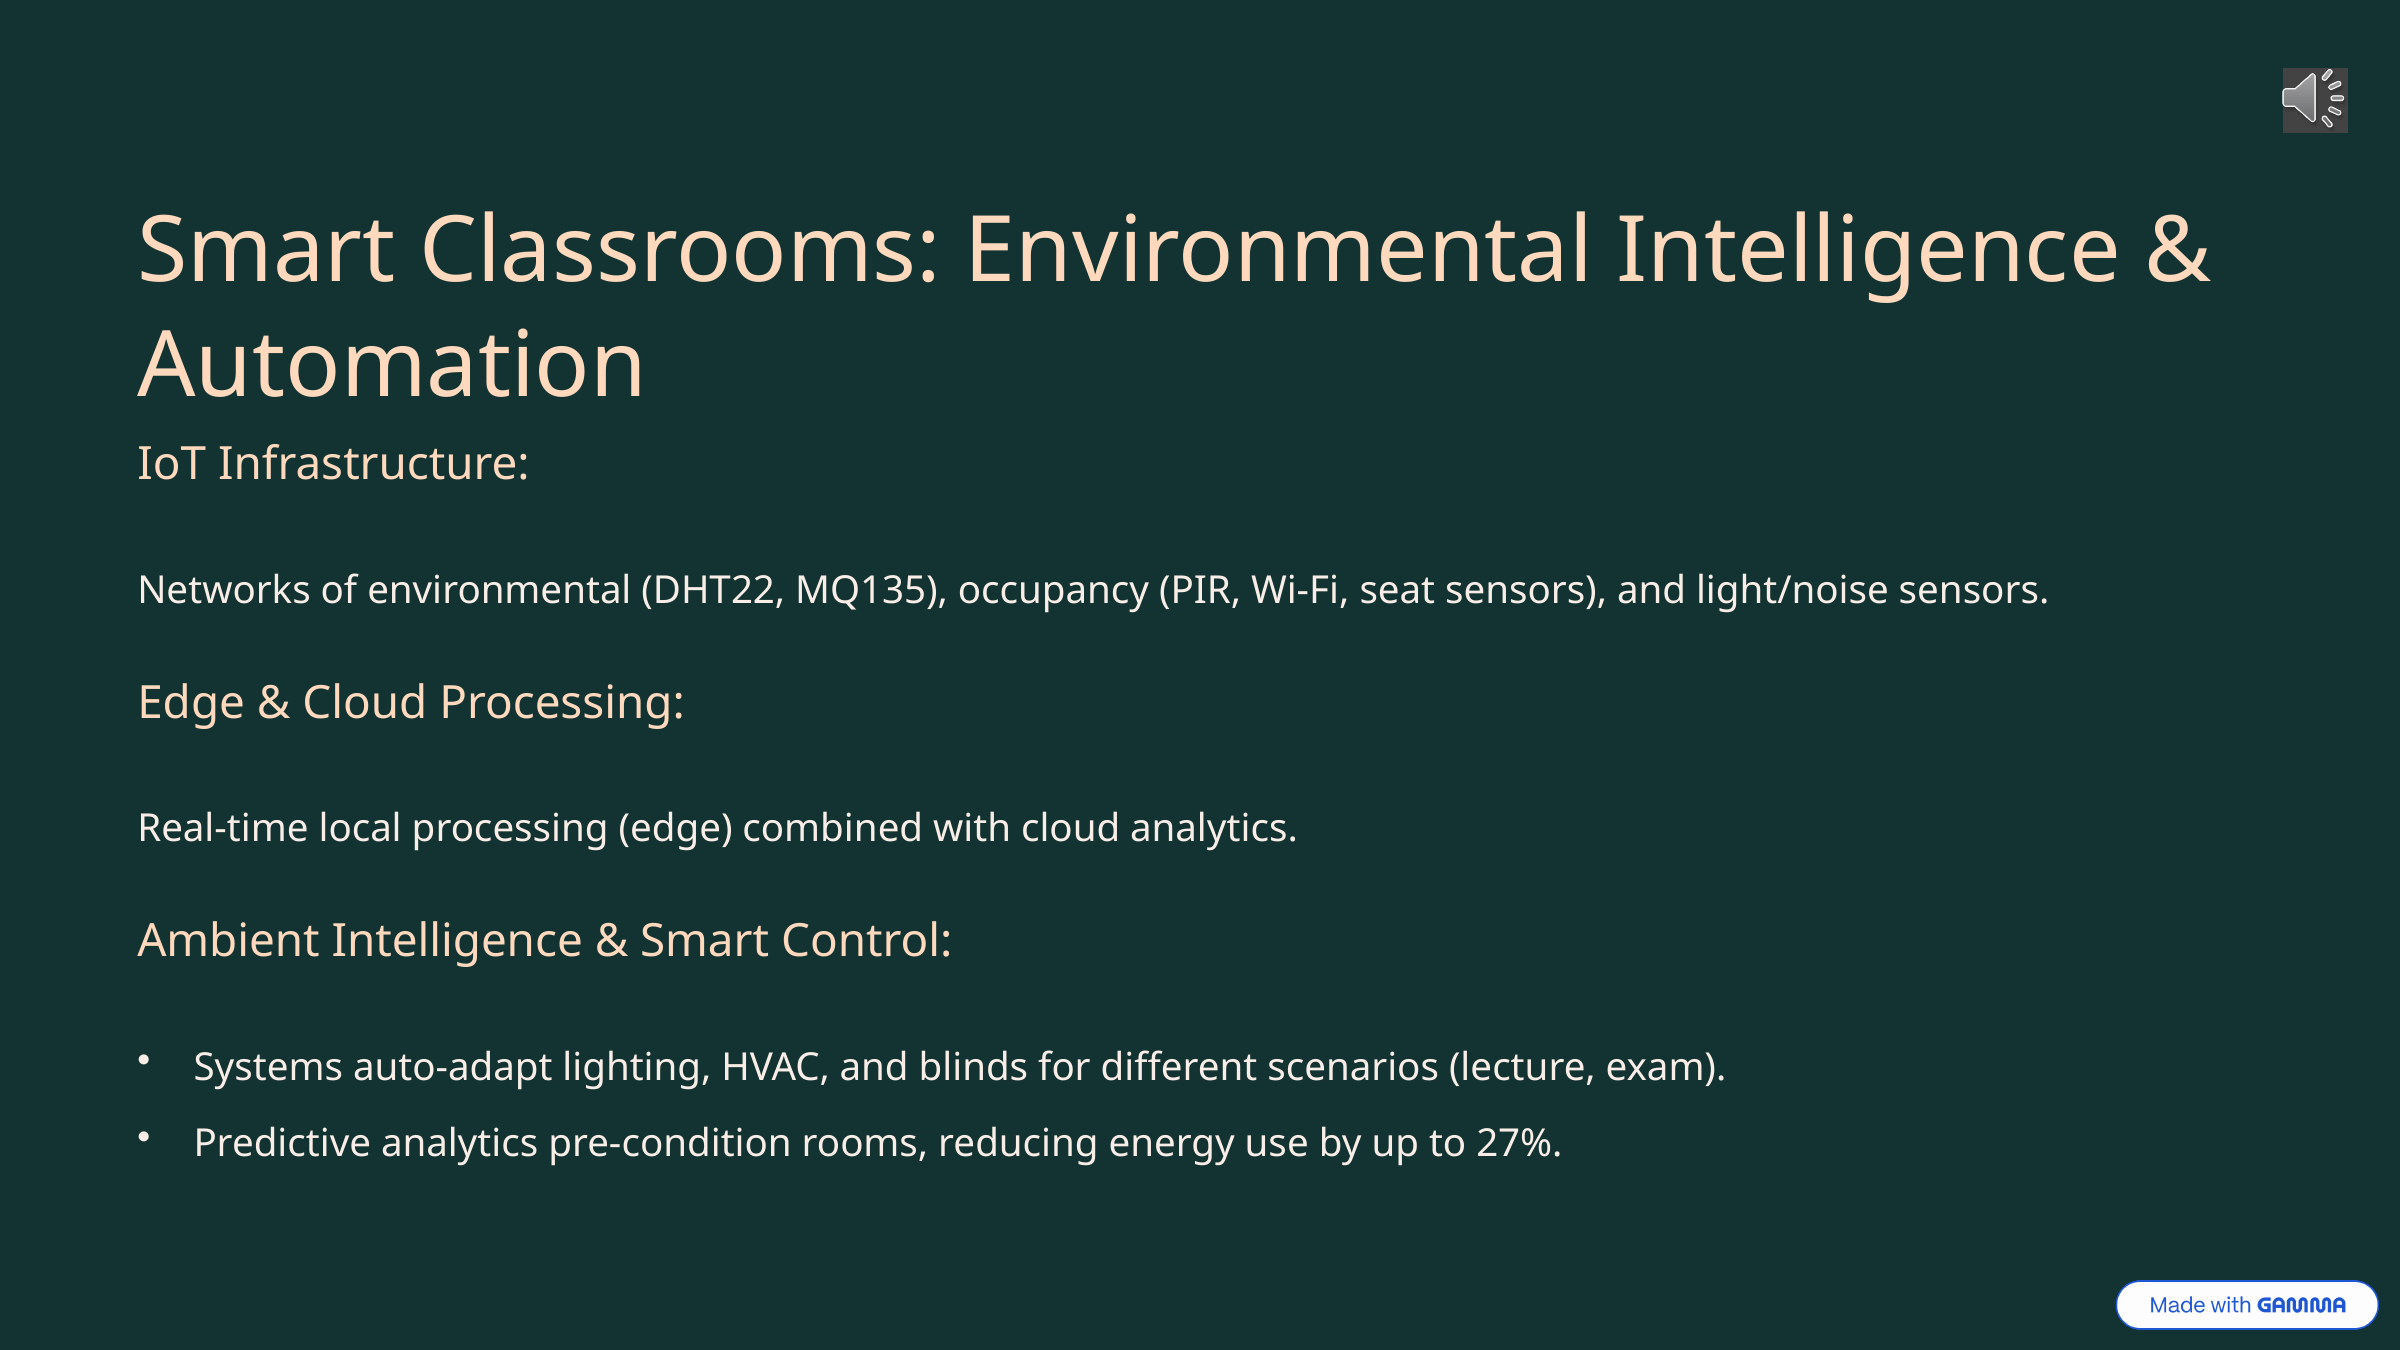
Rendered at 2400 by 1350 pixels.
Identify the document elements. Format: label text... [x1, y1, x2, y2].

text_box Smart Classrooms: Environmental Intelligence & Automation [137, 185, 2263, 417]
text_box Edge & Cloud Processing: [137, 670, 666, 728]
text_box Networks of environmental (DHT22, MQ135), occupancy (PIR, Wi-Fi, seat sensors), and light/noise sensors. [137, 548, 2263, 612]
text_box Real-time local processing (edge) combined with cloud analytics. [137, 786, 2263, 850]
picture [2106, 1271, 2389, 1339]
text_box Systems auto-adapt lighting, HVAC, and blinds for different scenarios (lecture, exam). [137, 1025, 2263, 1089]
text_box Ambient Intelligence & Smart Control: [137, 908, 935, 967]
picture [2281, 66, 2349, 134]
text_box Predictive analytics pre-condition rooms, reducing energy use by up to 27%. [137, 1101, 2263, 1165]
text_box IoT Infrastructure: [137, 431, 600, 490]
